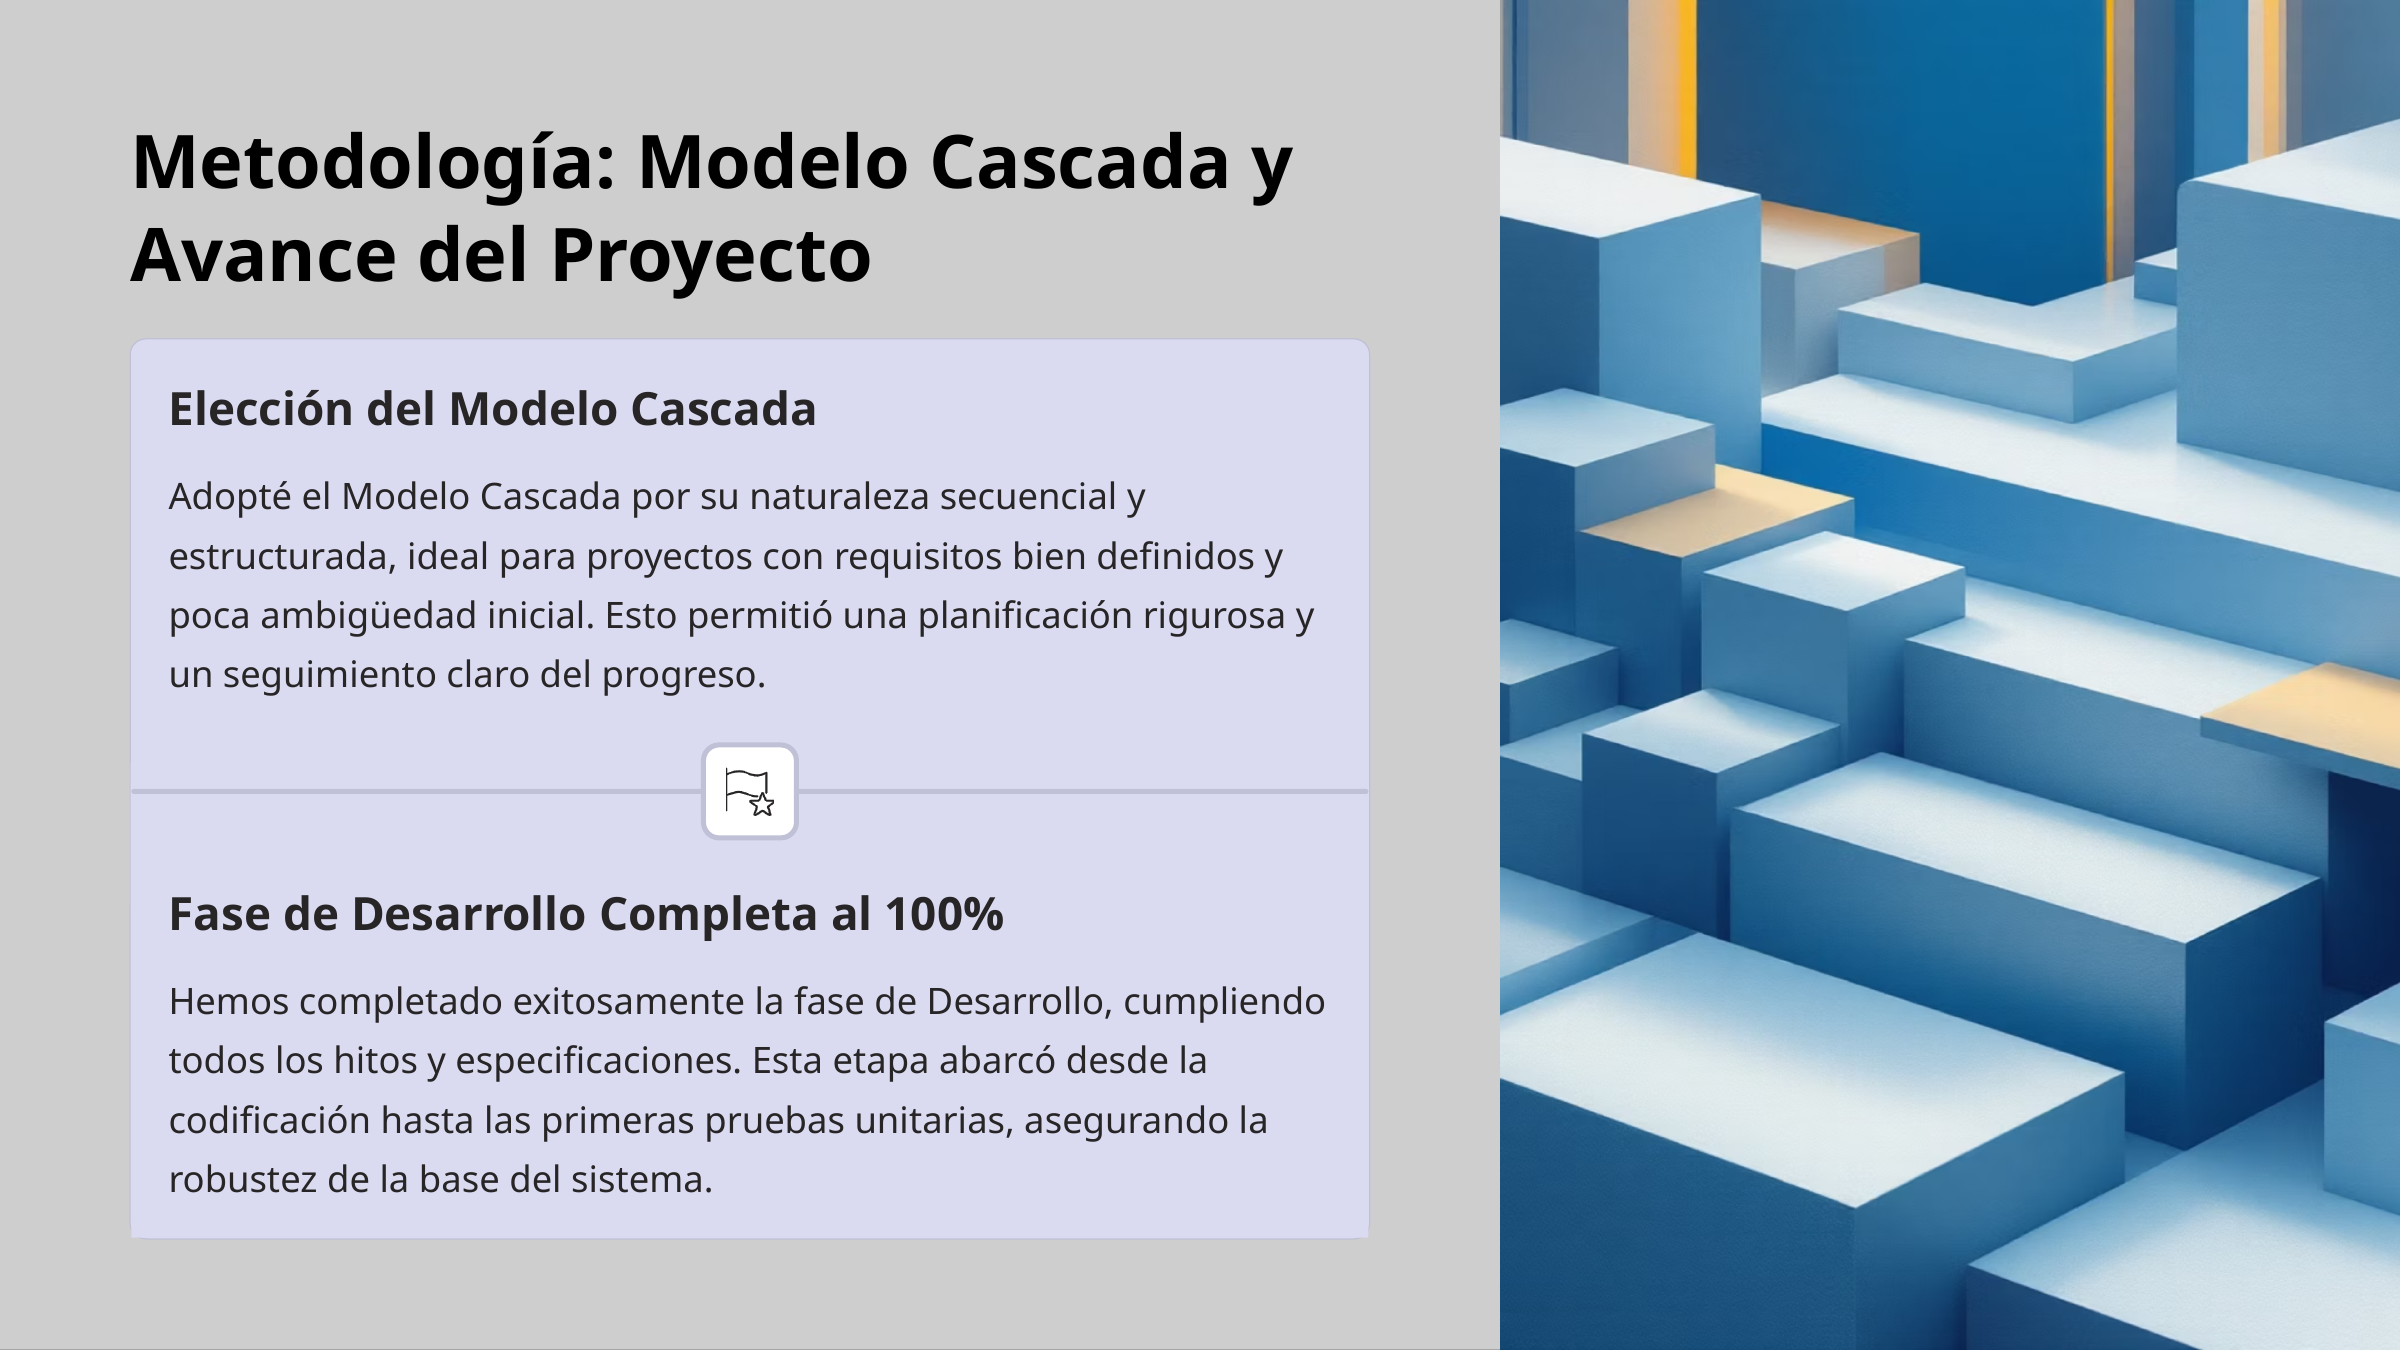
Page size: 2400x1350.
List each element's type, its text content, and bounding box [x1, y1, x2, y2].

text_box [703, 744, 797, 838]
text_box Fase de Desarrollo Completa al 100% [168, 881, 1011, 940]
text_box [0, 0, 1499, 1350]
text_box [130, 338, 1370, 1229]
picture [726, 762, 774, 821]
picture [1499, 0, 2400, 1350]
text_box Hemos completado exitosamente la fase de Desarrollo, cumpliendo todos los hitos y especificaciones. Esta etapa abarcó desde la codificación hasta las primeras pruebas unitarias, asegurando la robustez de la base del sistema. [168, 962, 1332, 1201]
text_box [131, 793, 1369, 1238]
text_box [131, 788, 703, 794]
text_box [797, 788, 1369, 794]
text_box Adopté el Modelo Cascada por su naturaleza secuencial y estructurada, ideal para proyectos con requisitos bien definidos y poca ambigüedad inicial. Esto permitió una planificación rigurosa y un seguimiento claro del progreso. [168, 457, 1332, 696]
text_box [131, 340, 1369, 788]
text_box Metodología: Modelo Cascada y Avance del Proyecto [130, 110, 1370, 297]
text_box Elección del Modelo Cascada [168, 377, 833, 436]
